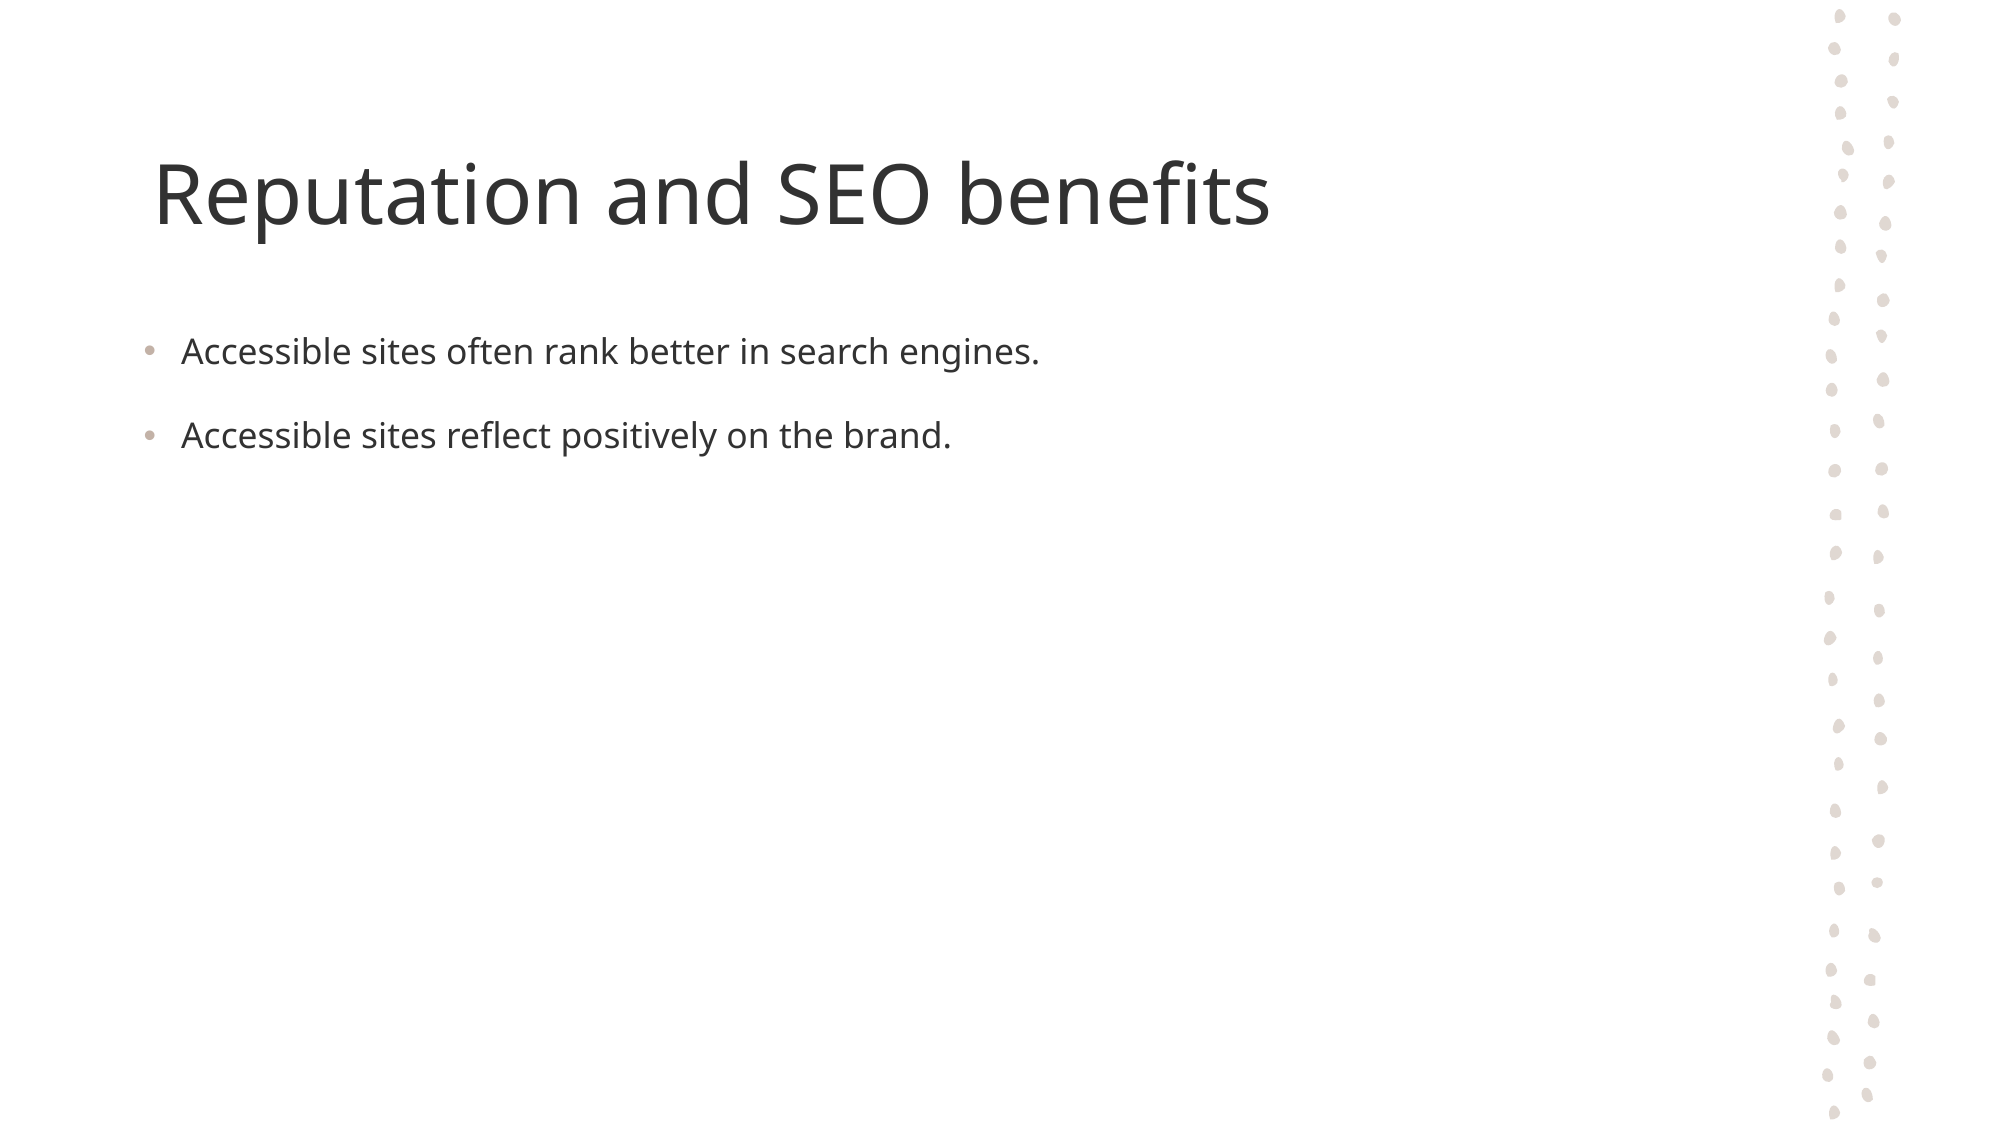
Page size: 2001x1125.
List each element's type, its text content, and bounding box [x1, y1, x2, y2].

list Accessible sites often rank better in search engines. Accessible sites reflect positively on the brand. [128, 299, 1682, 920]
title Reputation and SEO benefits [138, 82, 1763, 300]
